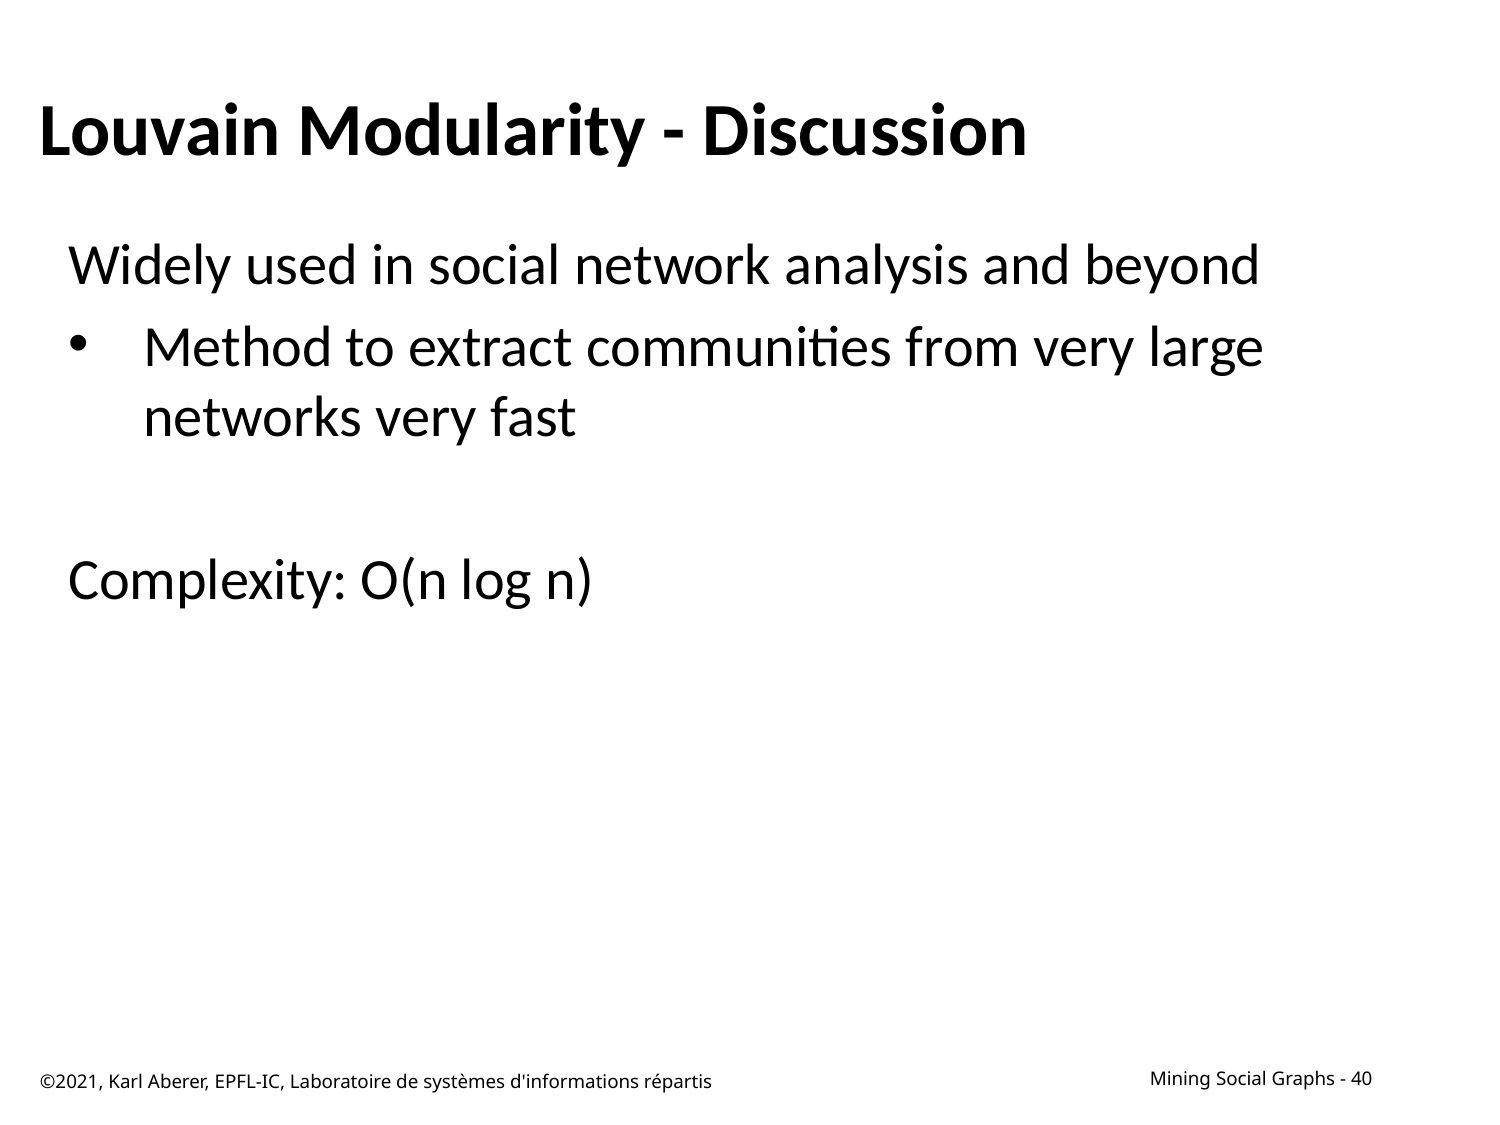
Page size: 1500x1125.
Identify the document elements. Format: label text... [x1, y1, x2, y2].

list Widely used in social network analysis and beyond Method to extract communities from very large networks very fast Complexity: O(n log n) [52, 218, 1416, 1044]
title Louvain Modularity - Discussion [24, 49, 1388, 201]
footer ©2021, Karl Aberer, EPFL-IC, Laboratoire de systèmes d'informations répartis [24, 1062, 988, 1101]
